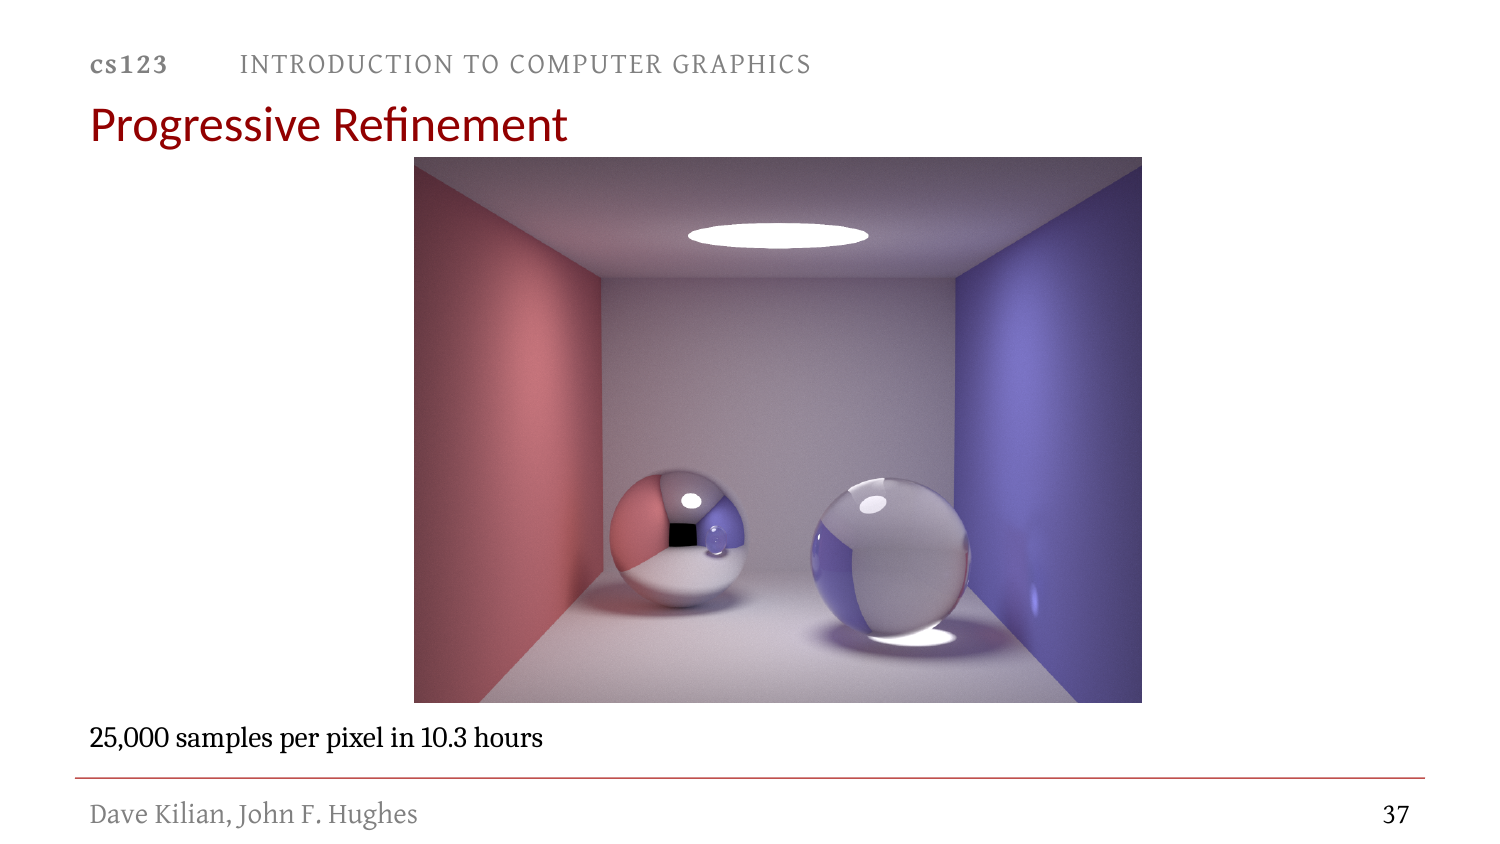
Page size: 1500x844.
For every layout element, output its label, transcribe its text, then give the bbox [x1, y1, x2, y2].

list 25,000 samples per pixel in 10.3 hours [75, 178, 1425, 769]
slide_number 37 [1224, 787, 1425, 827]
title Progressive Refinement [75, 84, 1425, 160]
picture [414, 157, 1142, 704]
